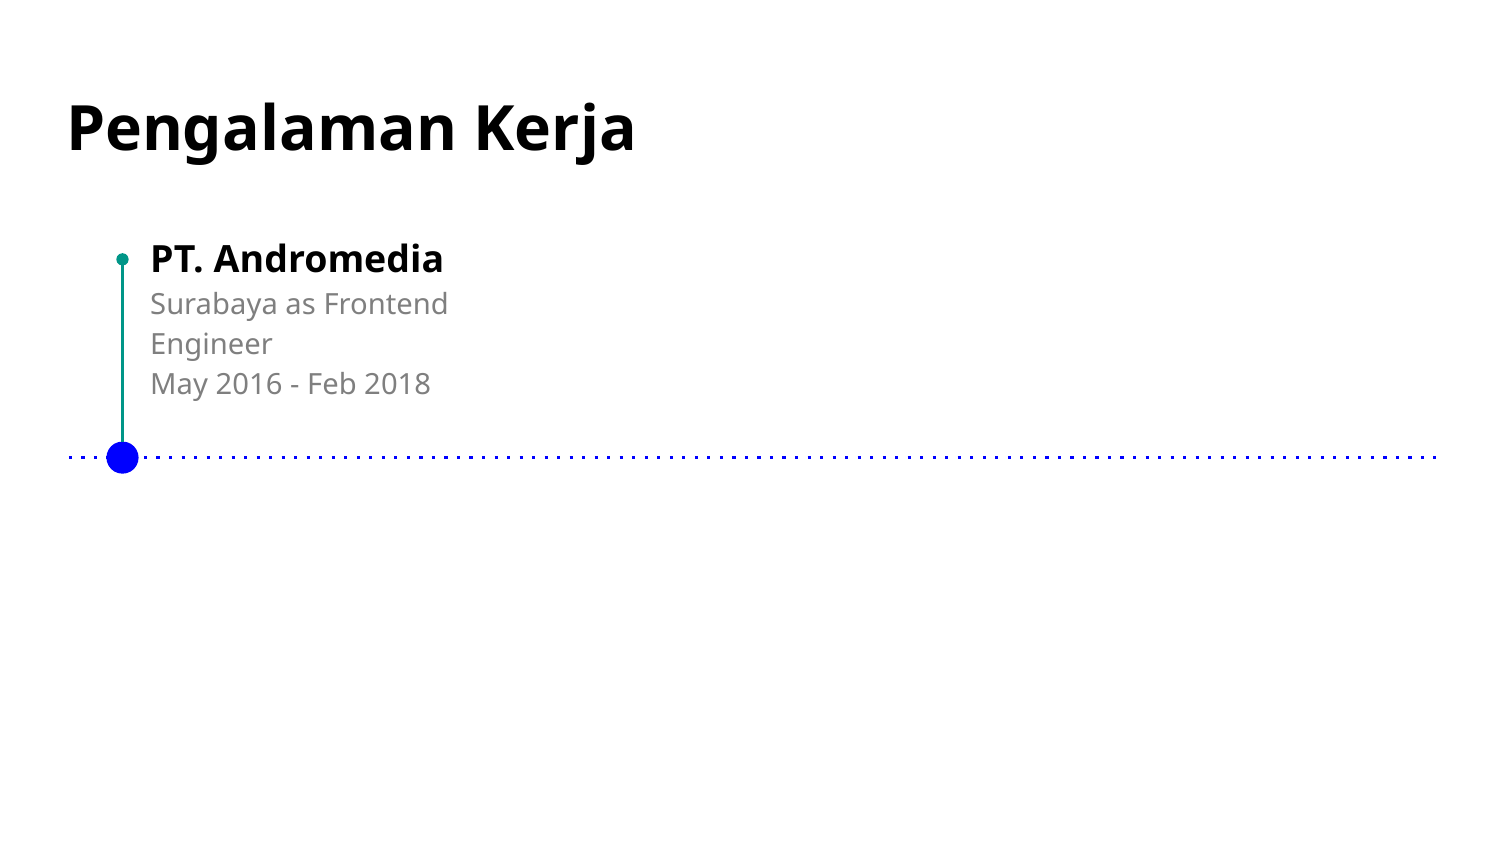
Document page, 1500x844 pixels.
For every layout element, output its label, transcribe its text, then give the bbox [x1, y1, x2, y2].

list PT. Andromedia Surabaya as Frontend Engineer May 2016 - Feb 2018 [135, 213, 572, 373]
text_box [106, 259, 139, 474]
title Pengalaman Kerja [51, 72, 1449, 176]
